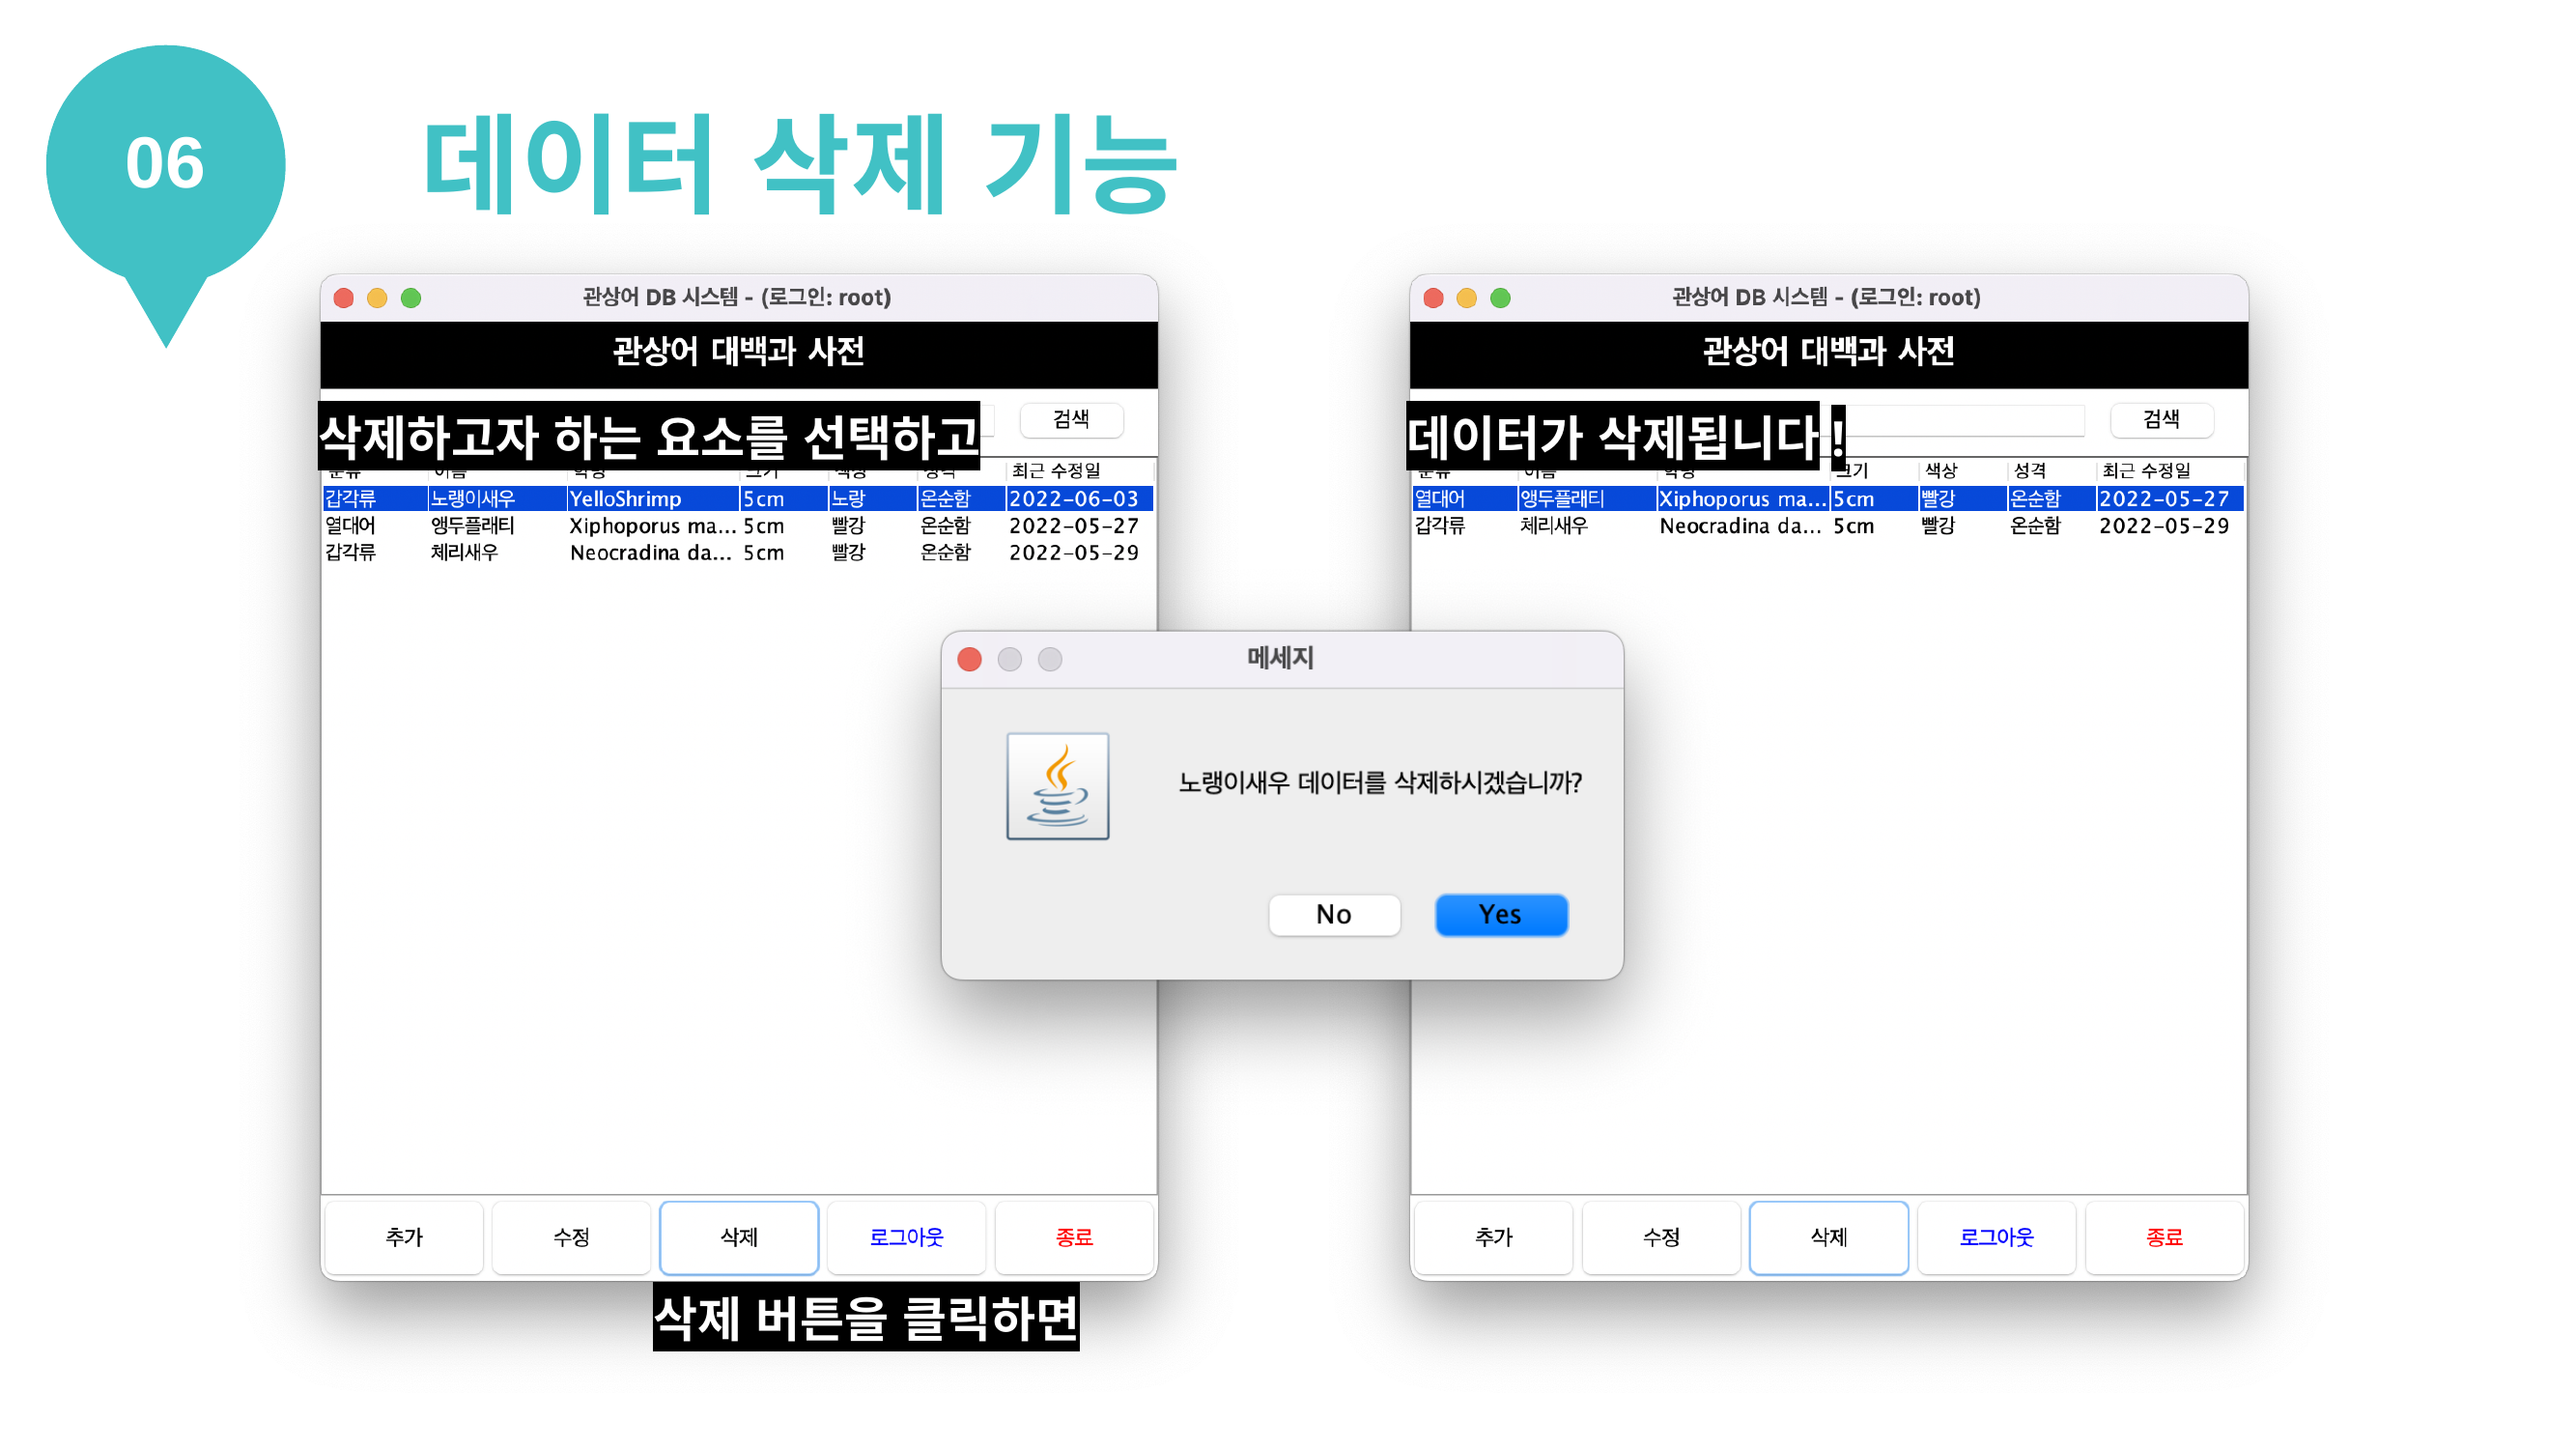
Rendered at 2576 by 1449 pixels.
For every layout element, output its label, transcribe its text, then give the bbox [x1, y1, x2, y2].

text_box 데이터 삭제 기능 [350, 89, 1252, 210]
text_box 06 [105, 108, 227, 211]
text_box [45, 44, 286, 349]
picture [226, 211, 2342, 1405]
